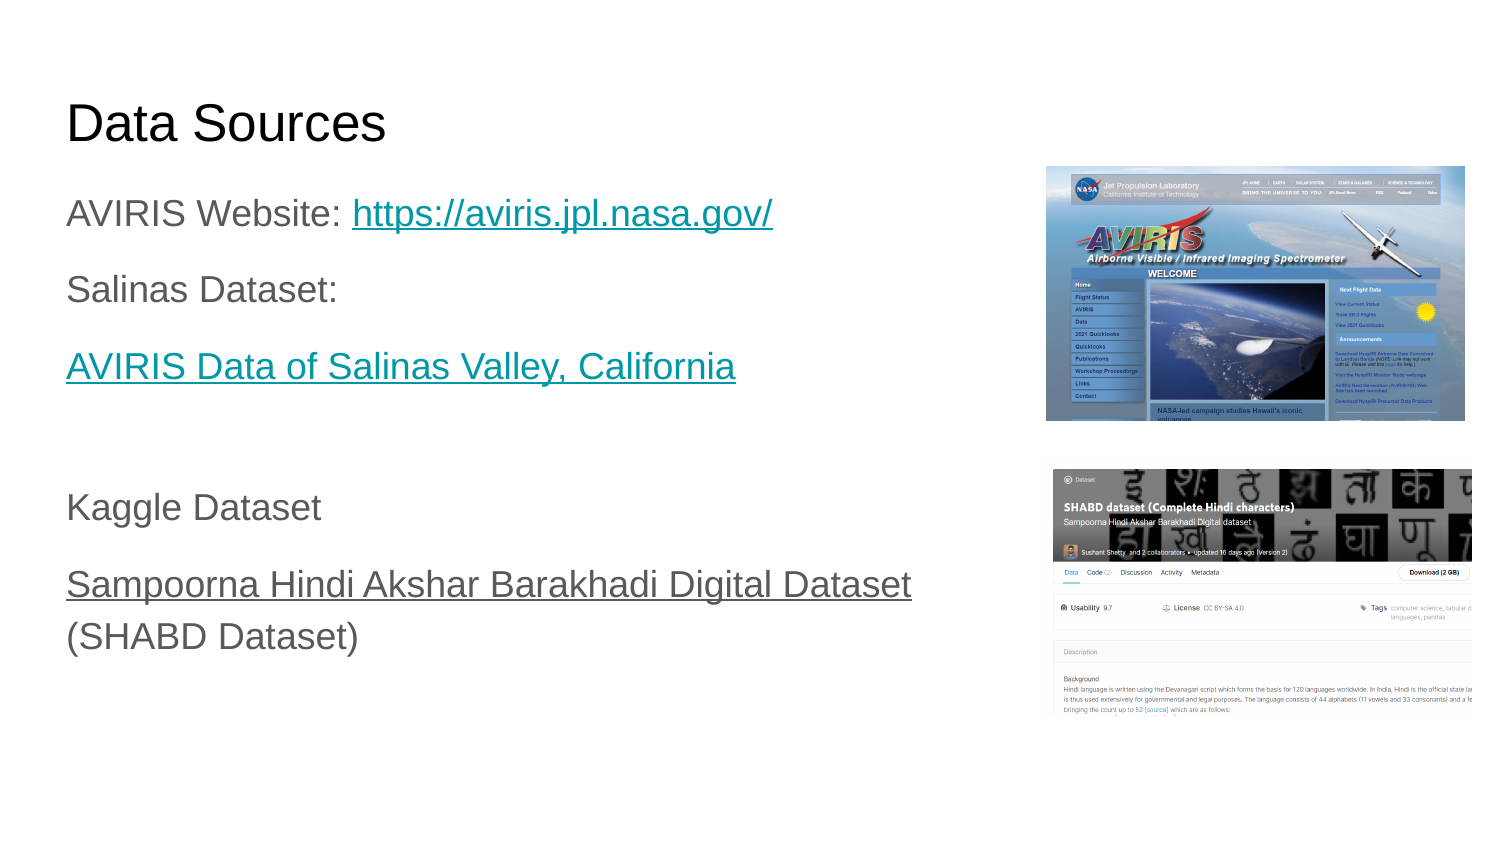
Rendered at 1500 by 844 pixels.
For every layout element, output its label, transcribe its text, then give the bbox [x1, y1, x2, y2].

list Kaggle Dataset Sampoorna Hindi Akshar Barakhadi Digital Dataset (SHABD Dataset) [51, 461, 1036, 716]
list AVIRIS Website: https://aviris.jpl.nasa.gov/ Salinas Dataset: AVIRIS Data of Salinas Valley, California [51, 166, 1045, 422]
picture [1046, 166, 1465, 422]
title Data Sources [51, 72, 1449, 166]
picture [1038, 461, 1472, 716]
